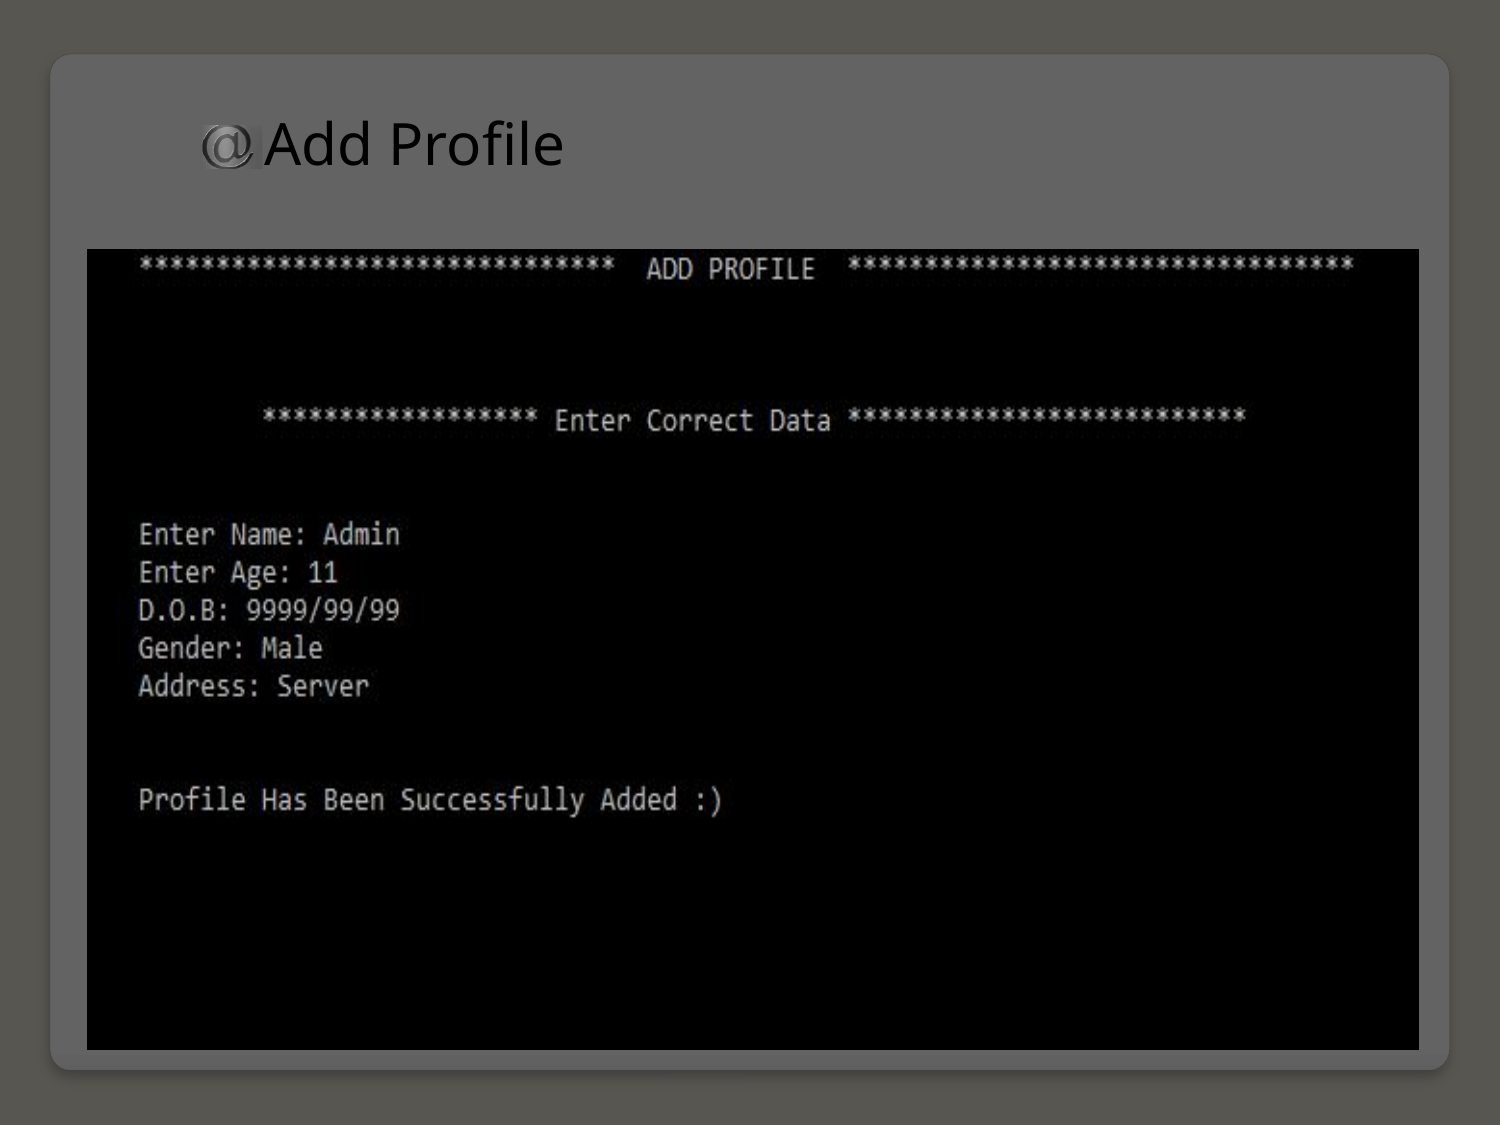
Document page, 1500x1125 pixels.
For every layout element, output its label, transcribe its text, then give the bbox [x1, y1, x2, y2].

picture [87, 249, 1419, 1051]
text_box [0, 0, 1500, 1125]
text_box Add Profile [249, 99, 825, 185]
picture [199, 124, 263, 169]
